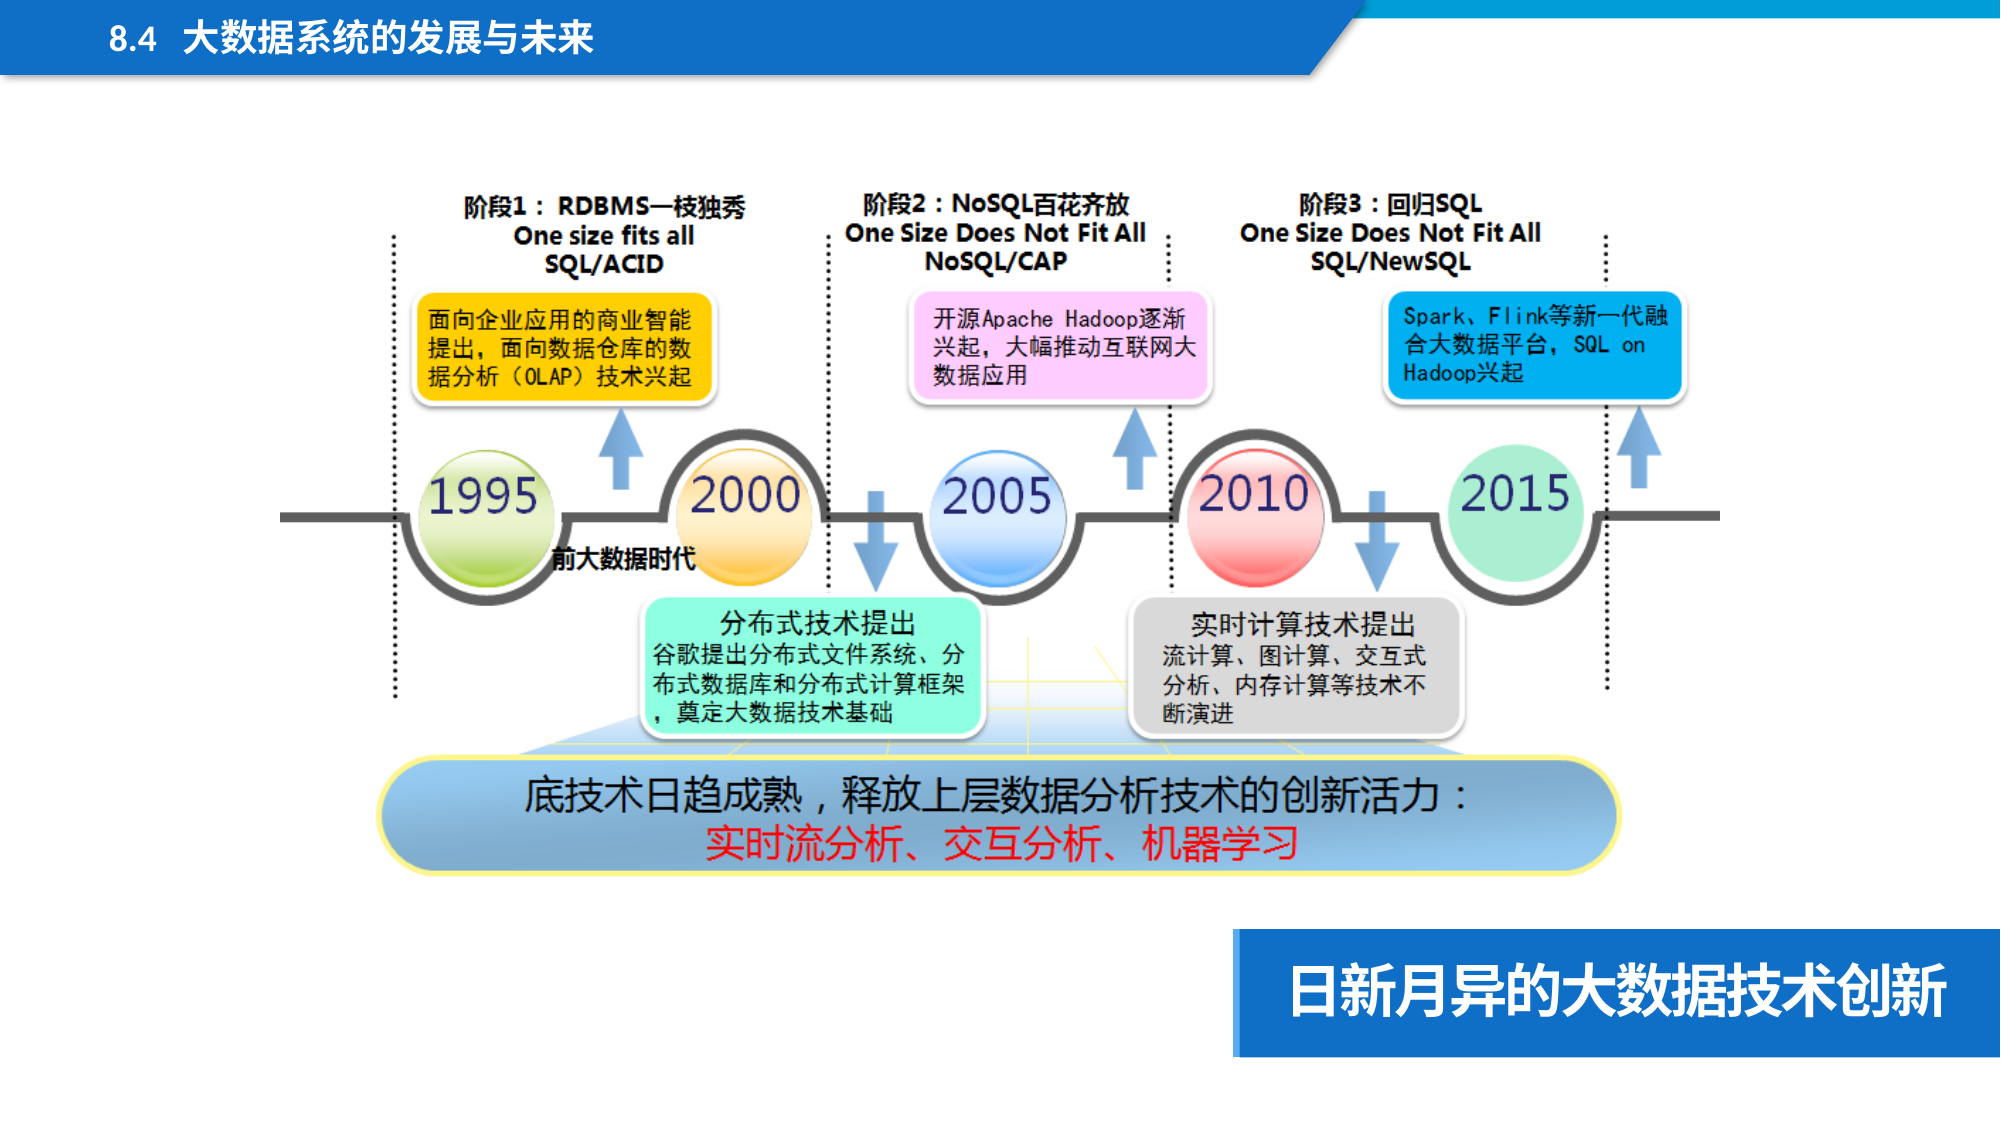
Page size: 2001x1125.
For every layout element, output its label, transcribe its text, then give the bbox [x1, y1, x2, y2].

list 8.4 大数据系统的发展与未来 [93, 11, 1138, 68]
picture [280, 157, 1720, 895]
list 日新月异的大数据技术创新 [1239, 929, 2000, 1058]
